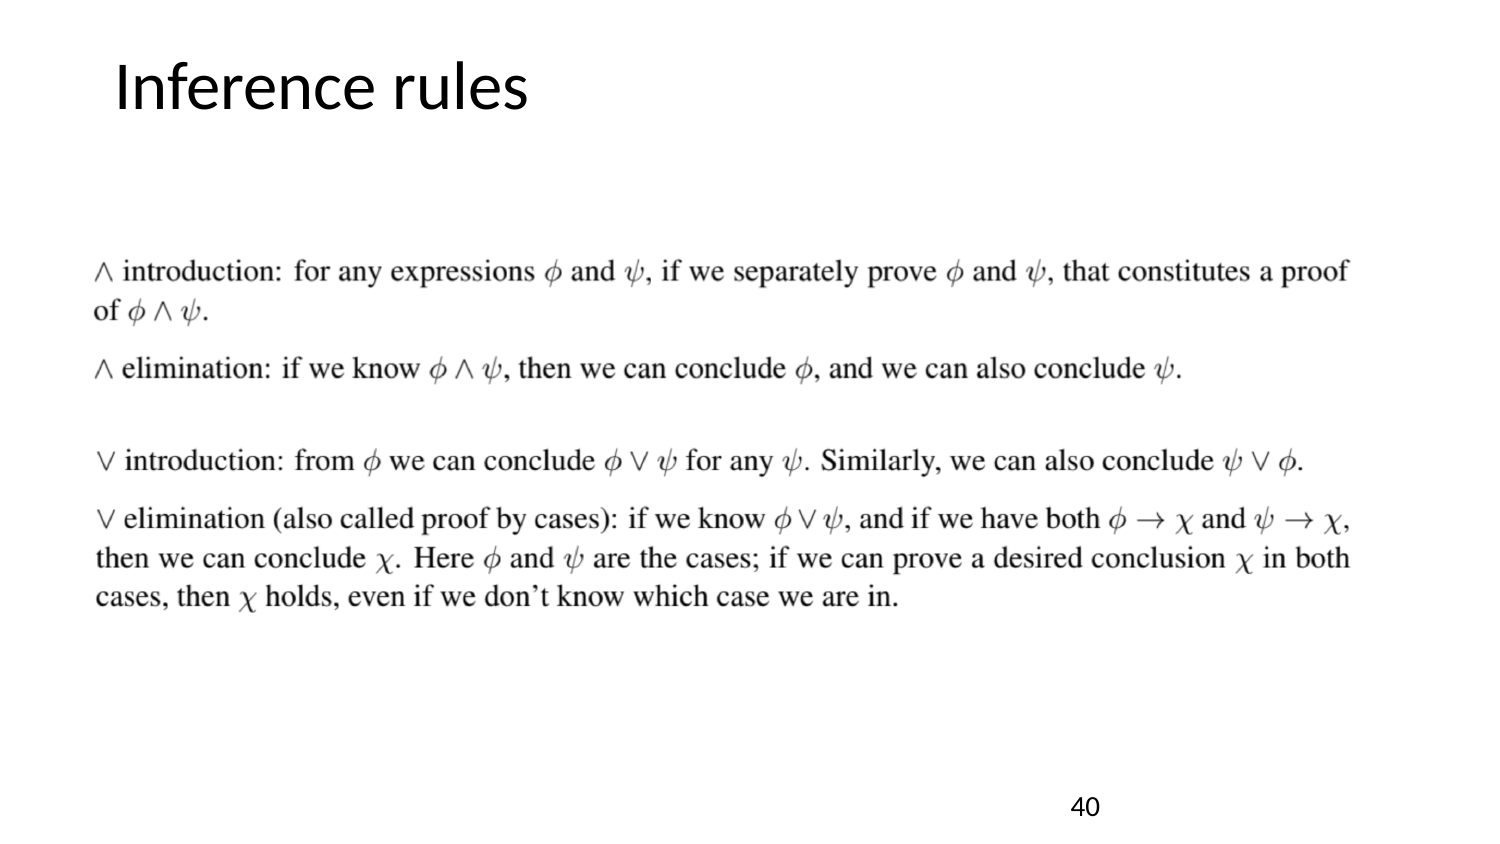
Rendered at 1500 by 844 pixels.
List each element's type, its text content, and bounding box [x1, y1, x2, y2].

picture [86, 425, 1362, 622]
picture [86, 244, 1362, 389]
slide_number 40 [1059, 782, 1397, 827]
title Inference rules [103, 44, 1397, 208]
